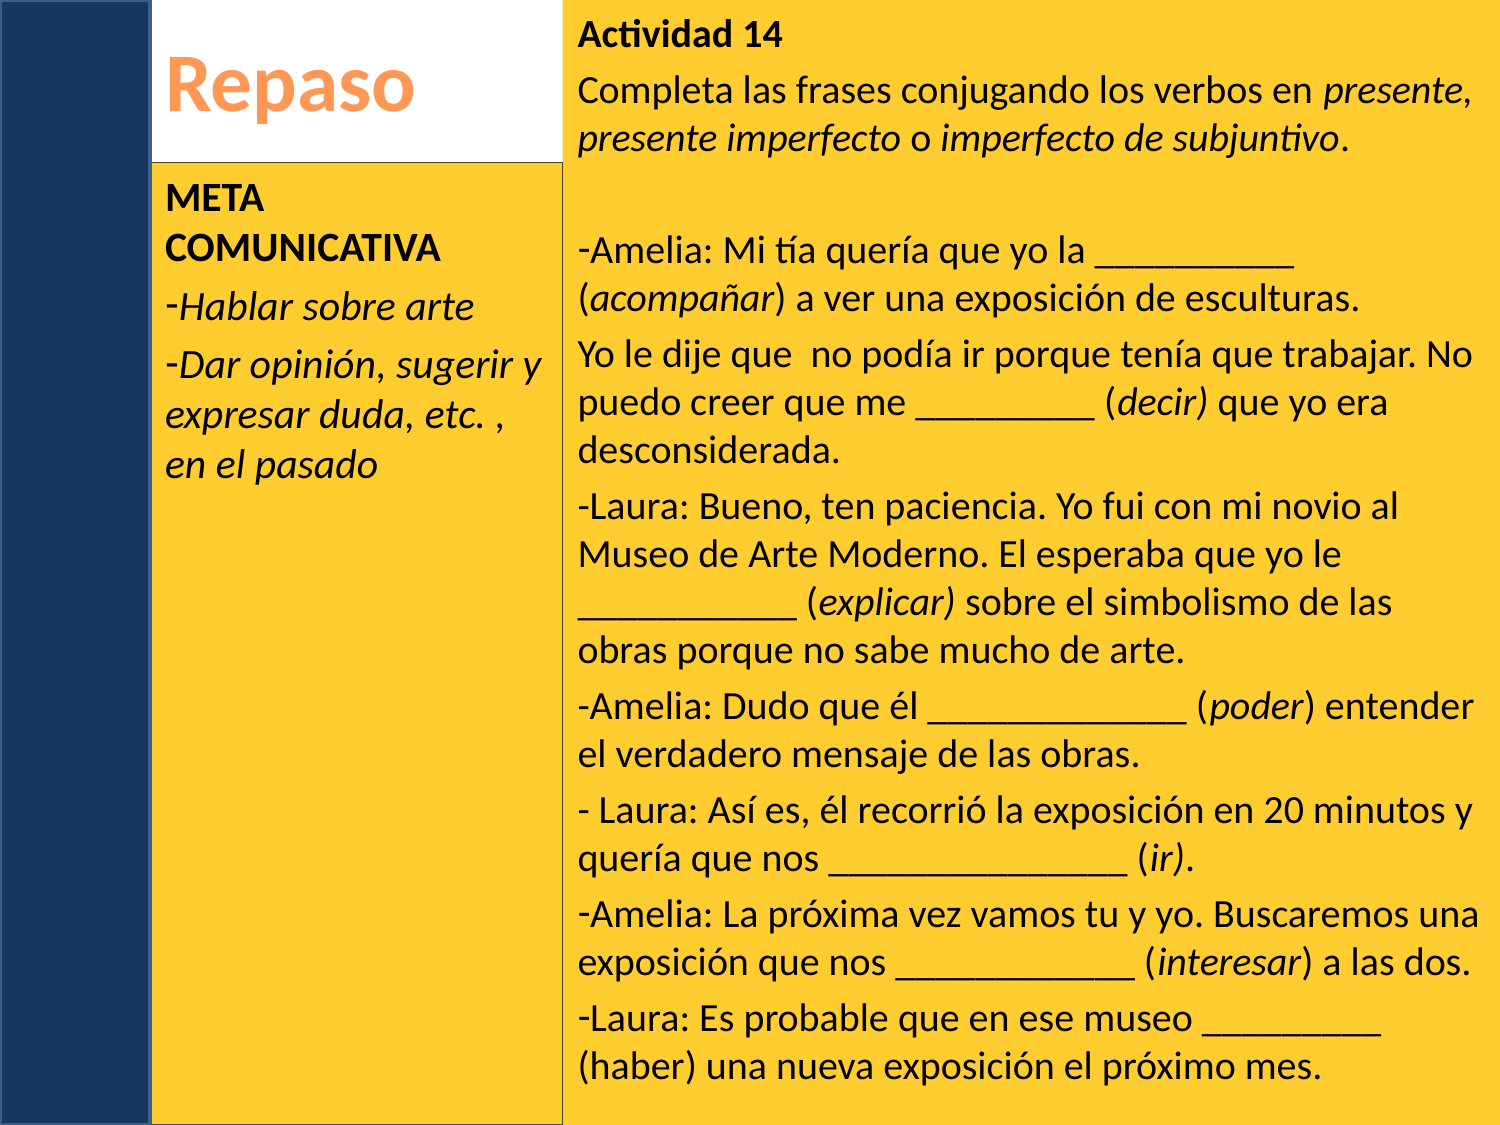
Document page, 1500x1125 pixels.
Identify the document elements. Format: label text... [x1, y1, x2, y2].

list Actividad 14 Completa las frases conjugando los verbos en presente, presente imperfecto o imperfecto de subjuntivo. Amelia: Mi tía quería que yo la __________ (acompañar) a ver una exposición de esculturas. Yo le dije que no podía ir porque tenía que trabajar. No puedo creer que me _________ (decir) que yo era desconsiderada. -Laura: Bueno, ten paciencia. Yo fui con mi novio al Museo de Arte Moderno. El esperaba que yo le ___________ (explicar) sobre el simbolismo de las obras porque no sabe mucho de arte. -Amelia: Dudo que él _____________ (poder) entender el verdadero mensaje de las obras. - Laura: Así es, él recorrió la exposición en 20 minutos y quería que nos _______________ (ir). Amelia: La próxima vez vamos tu y yo. Buscaremos una exposición que nos ____________ (interesar) a las dos. Laura: Es probable que en ese museo _________ (haber) una nueva exposición el próximo mes. [562, 0, 1500, 1125]
text_box [0, 0, 152, 1125]
title Repaso [152, 0, 562, 162]
list Meta comunicativa Hablar sobre arte Dar opinión, sugerir y expresar duda, etc. , en el pasado [152, 162, 563, 1125]
